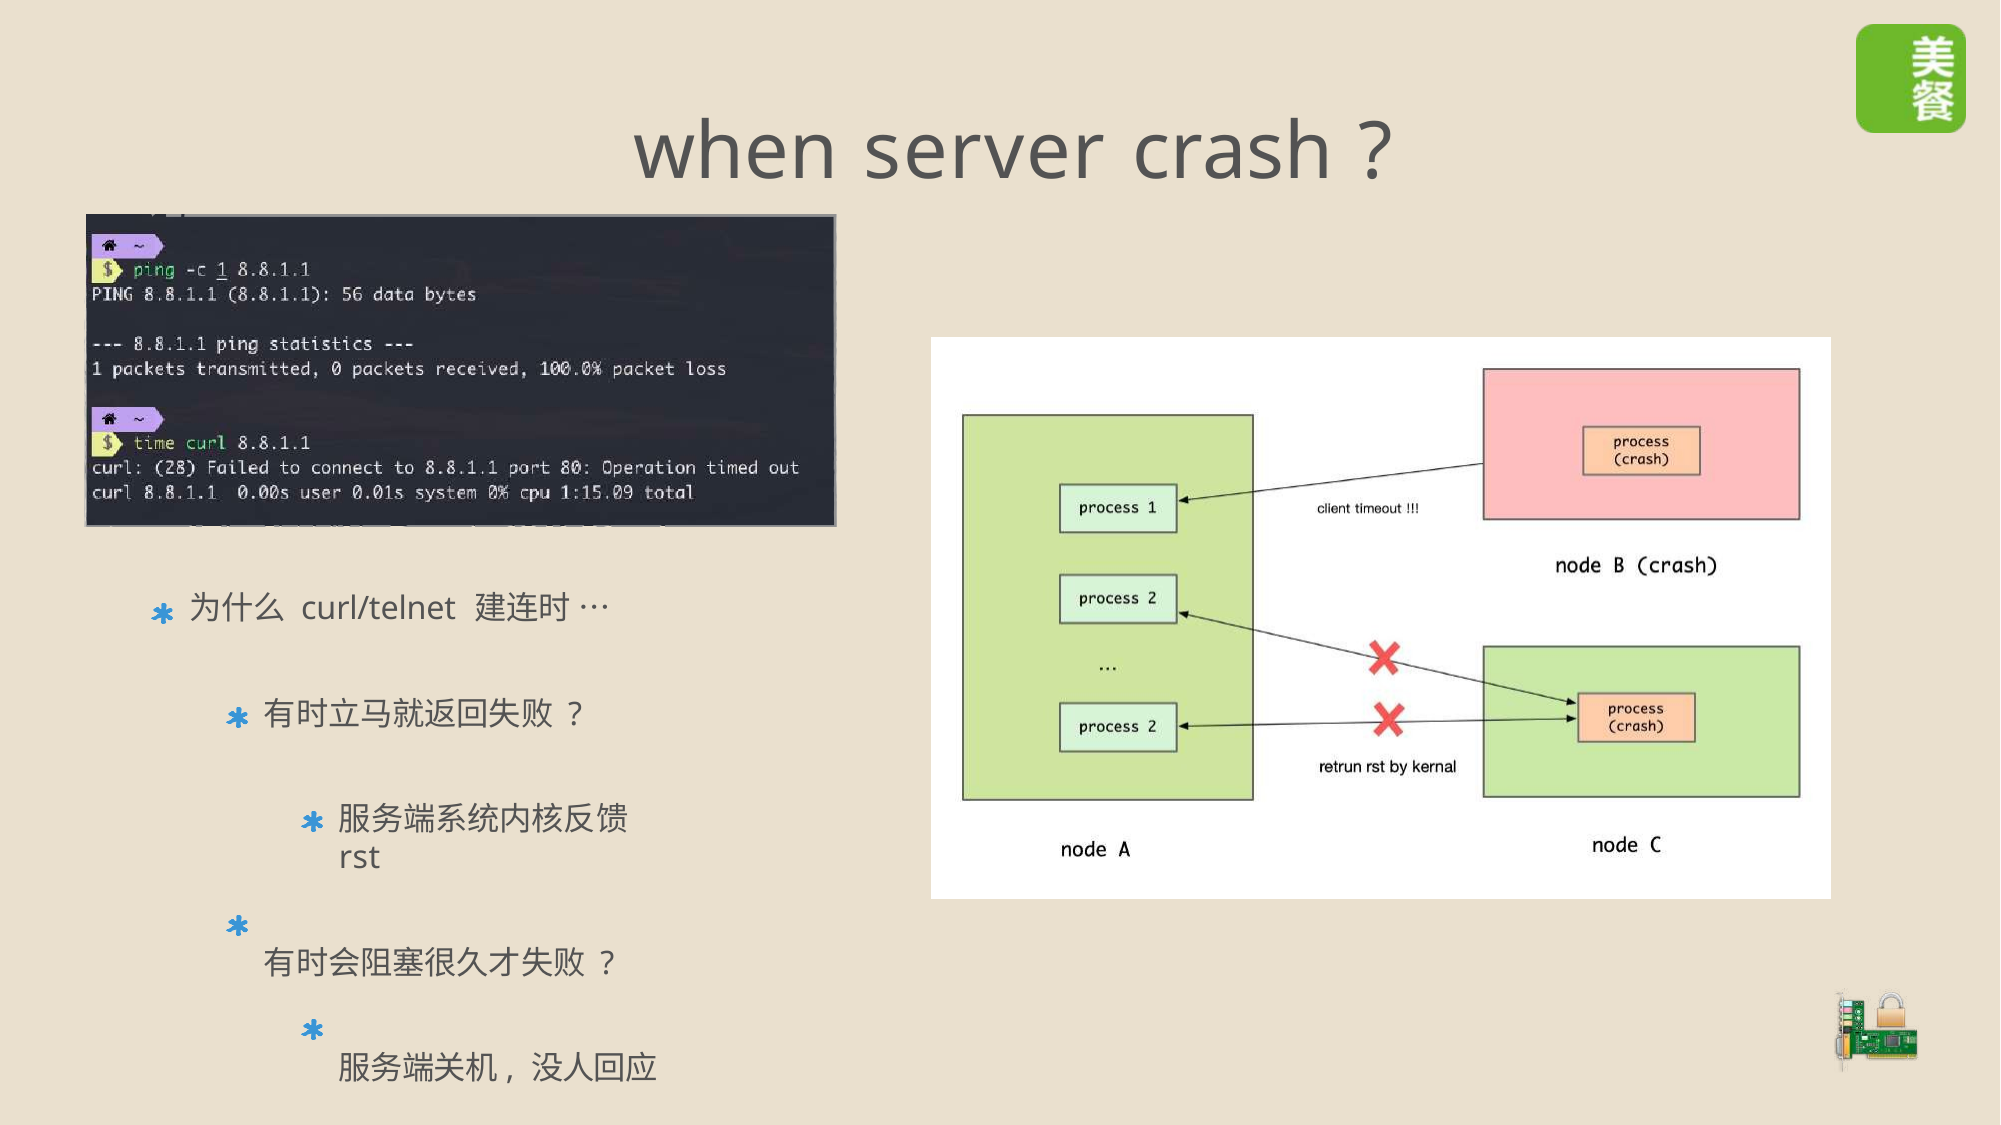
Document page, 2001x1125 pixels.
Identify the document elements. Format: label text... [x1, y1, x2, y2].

text_box 为什么 curl/telnet 建连时 … 有时⽴马就返回失败 ? 服务端系统内核反馈 rst 有时会阻塞很久才失败 ? 服务端关机, 没⼈回应 [187, 585, 684, 1086]
picture [1833, 988, 1919, 1073]
picture [931, 337, 1832, 899]
title when server crash ? [598, 21, 1552, 288]
picture [226, 707, 248, 728]
picture [1856, 24, 1966, 133]
picture [84, 213, 837, 527]
picture [301, 811, 323, 832]
picture [151, 603, 173, 624]
picture [226, 915, 248, 936]
picture [301, 1019, 323, 1040]
